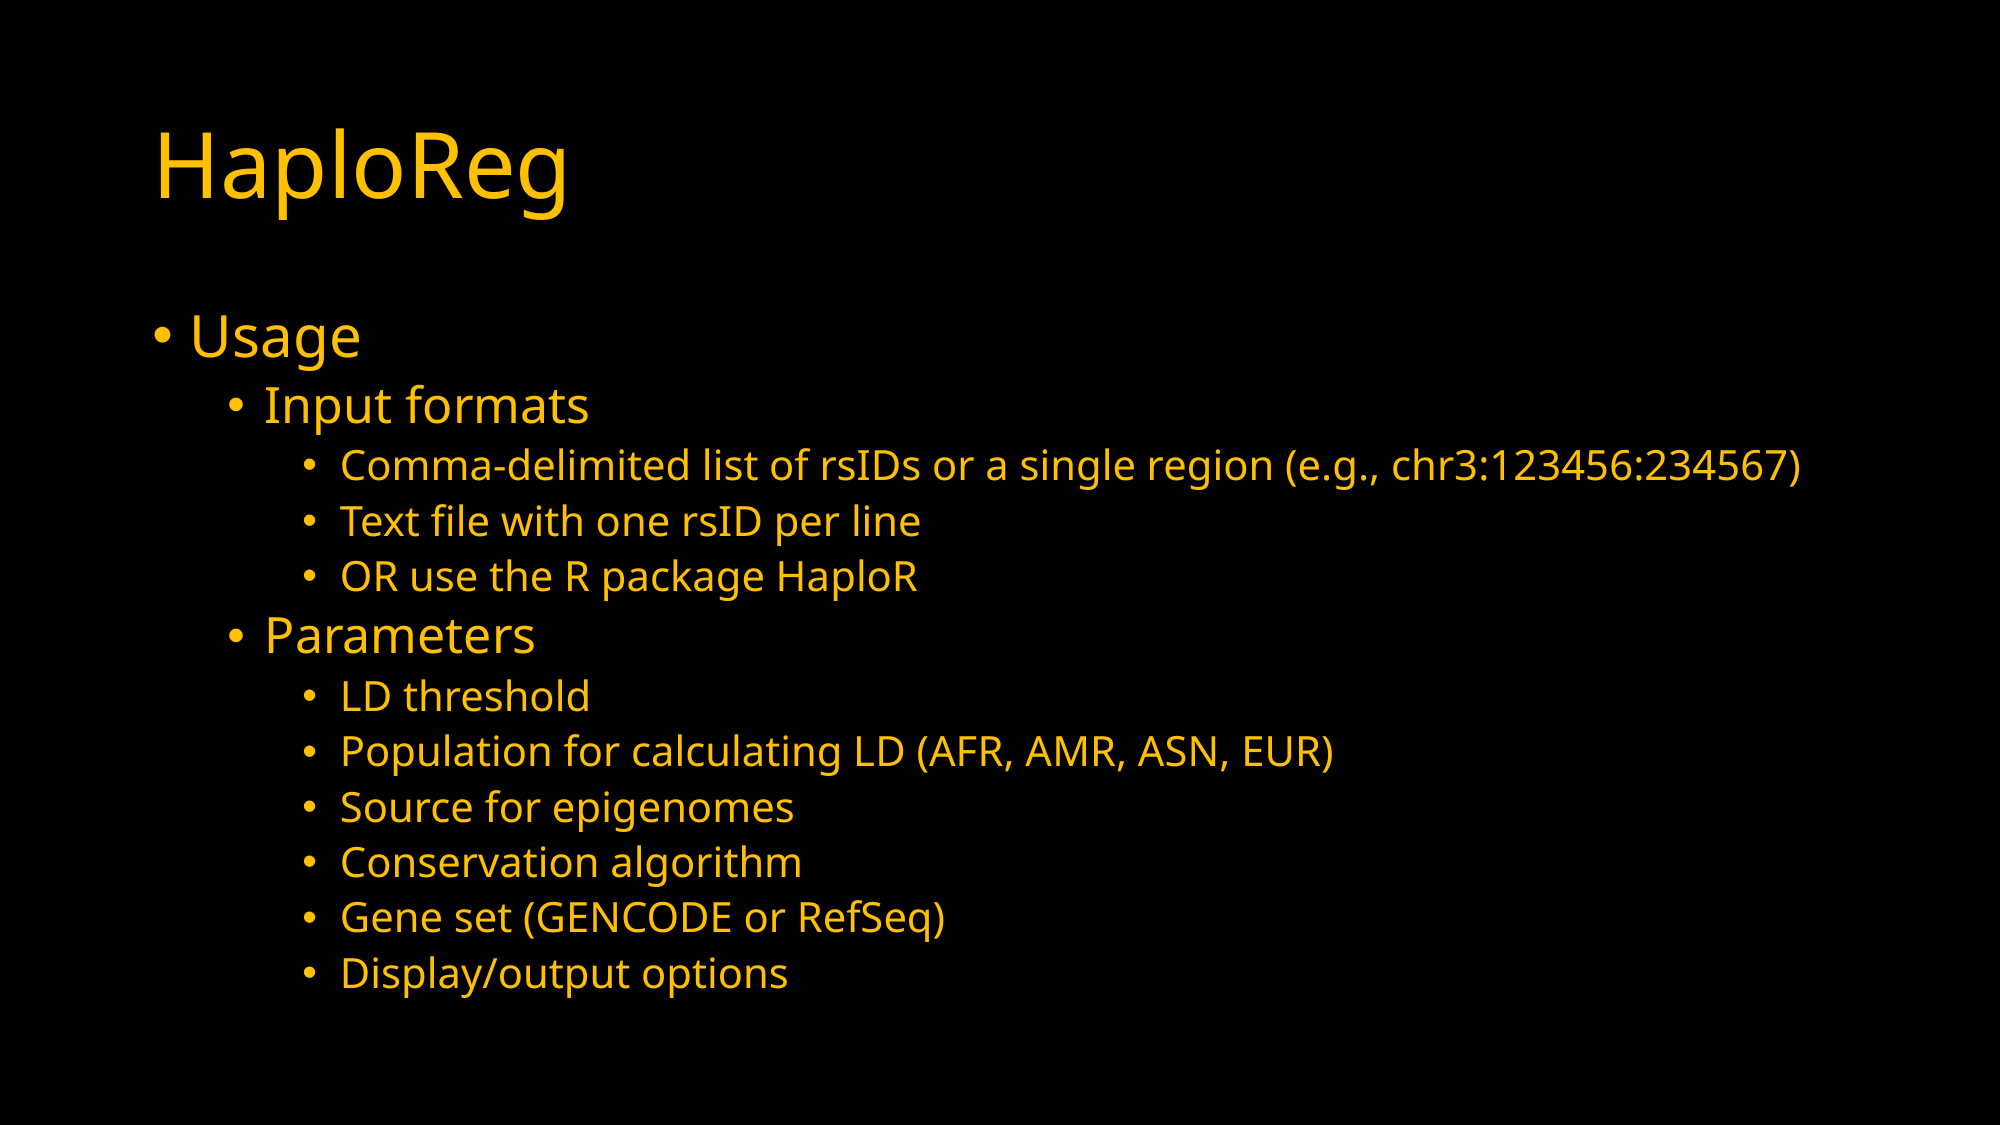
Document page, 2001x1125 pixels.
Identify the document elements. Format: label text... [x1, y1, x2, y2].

title HaploReg [137, 59, 1863, 278]
list Usage Input formats Comma-delimited list of rsIDs or a single region (e.g., chr3:123456:234567) Text file with one rsID per line OR use the R package HaploR Parameters LD threshold Population for calculating LD (AFR, AMR, ASN, EUR) Source for epigenomes Conservation algorithm Gene set (GENCODE or RefSeq) Display/output options [137, 299, 1863, 1014]
